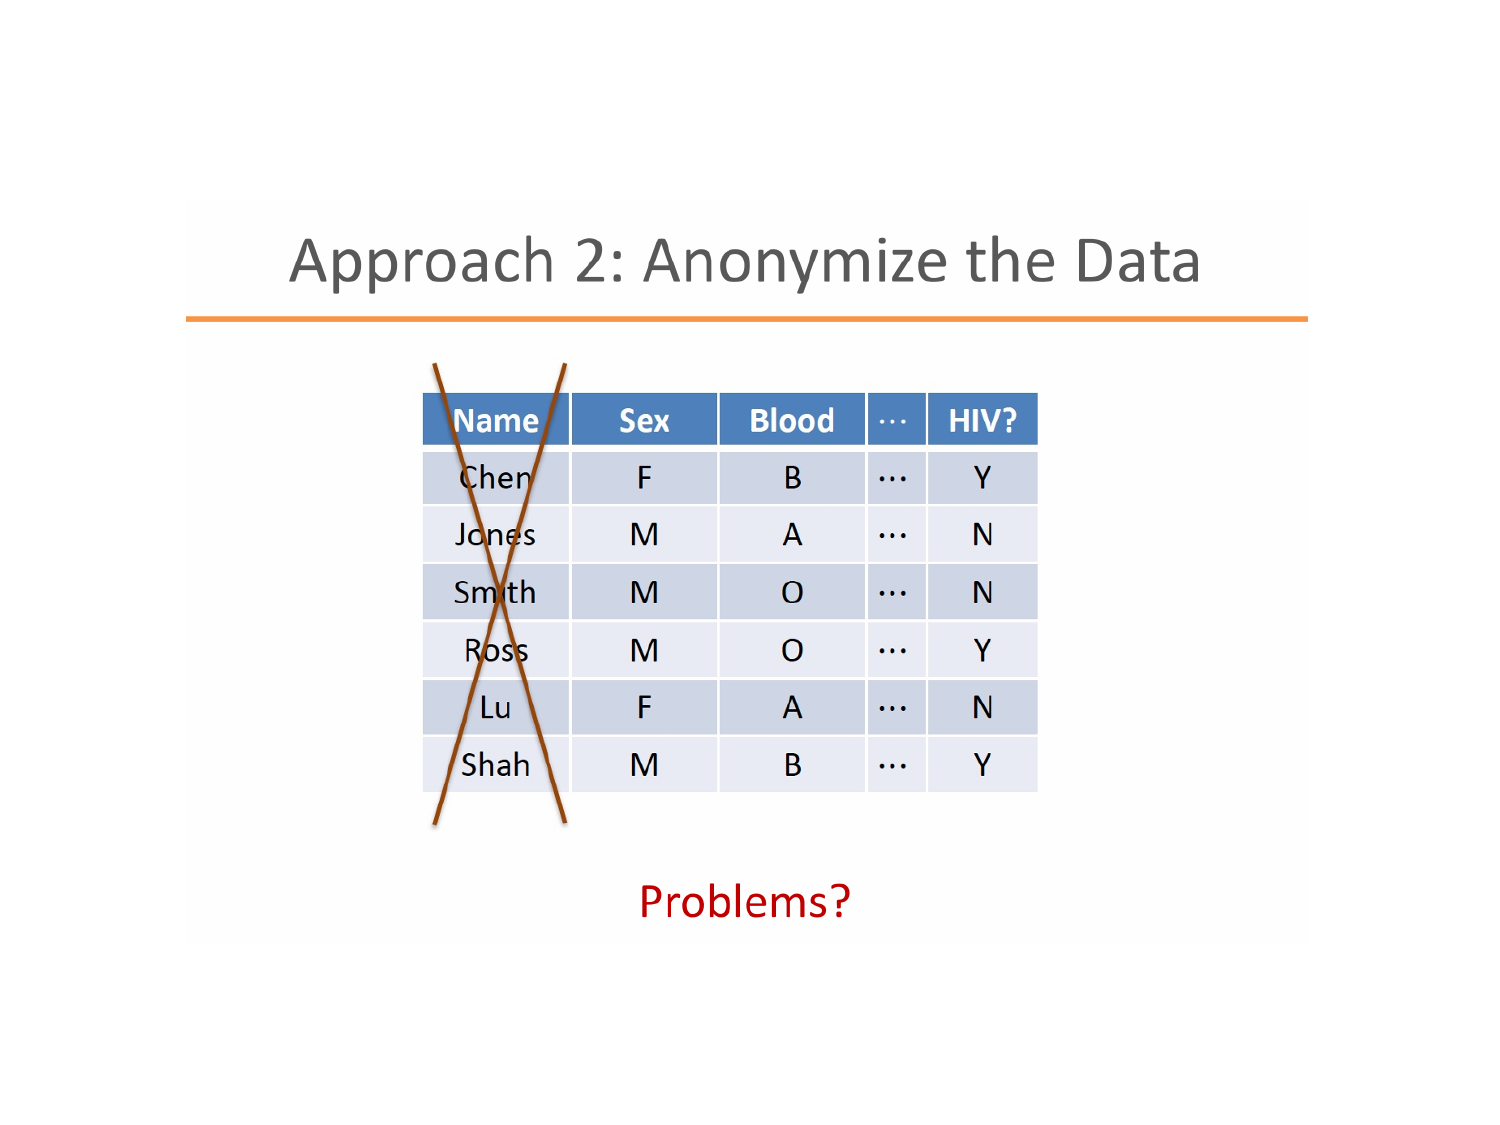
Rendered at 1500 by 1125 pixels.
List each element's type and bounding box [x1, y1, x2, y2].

list [186, 200, 1314, 944]
